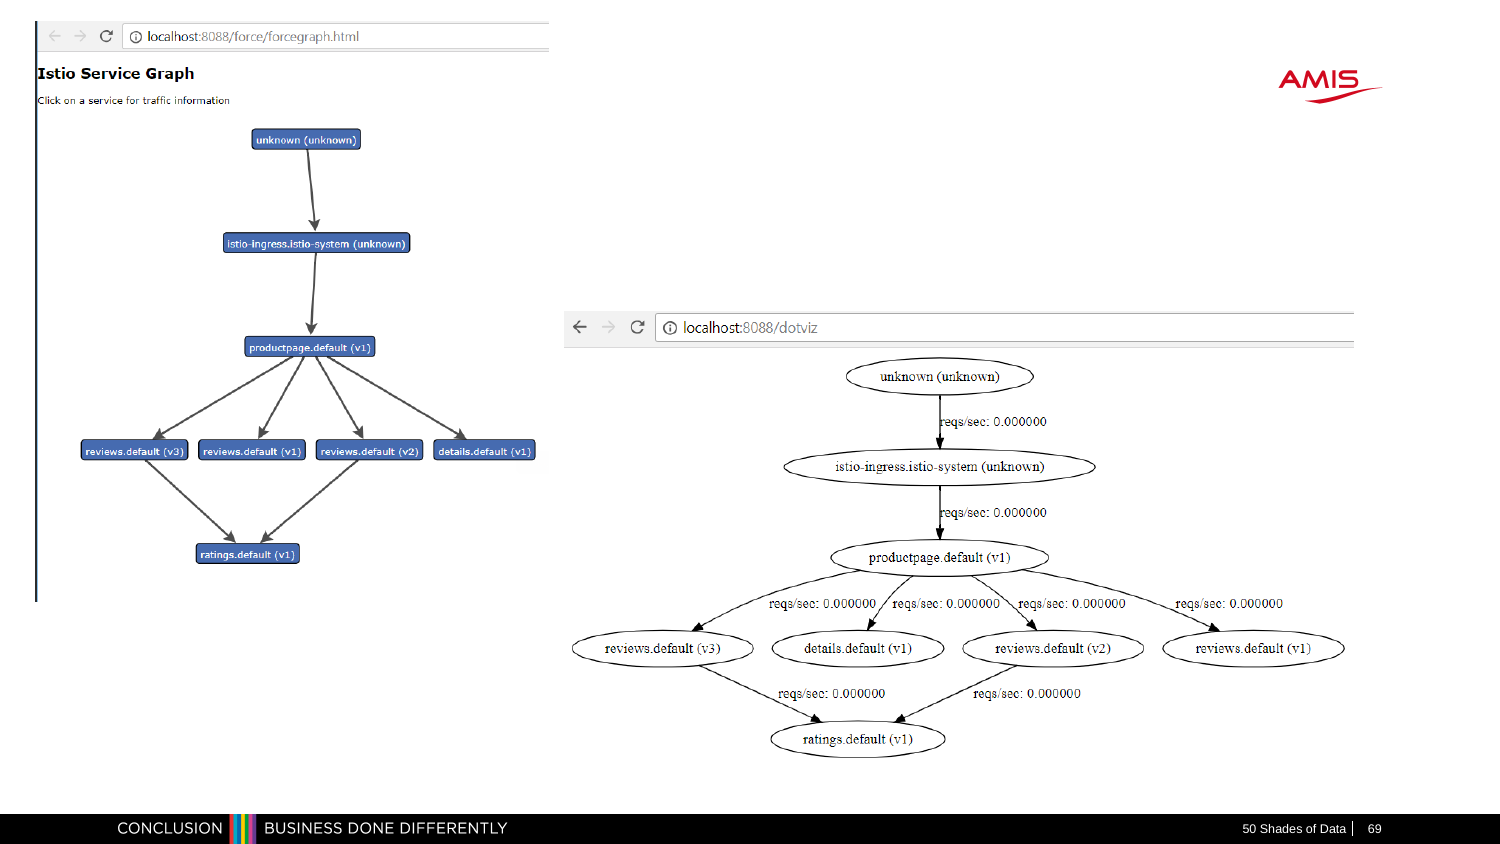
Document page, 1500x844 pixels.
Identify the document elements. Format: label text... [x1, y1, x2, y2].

picture [35, 21, 549, 602]
picture [1181, 58, 1388, 106]
picture [564, 311, 1354, 780]
slide_number 69 [1358, 820, 1382, 839]
picture [0, 814, 236, 844]
picture [239, 814, 1500, 844]
footer 50 Shades of Data [814, 820, 1347, 839]
